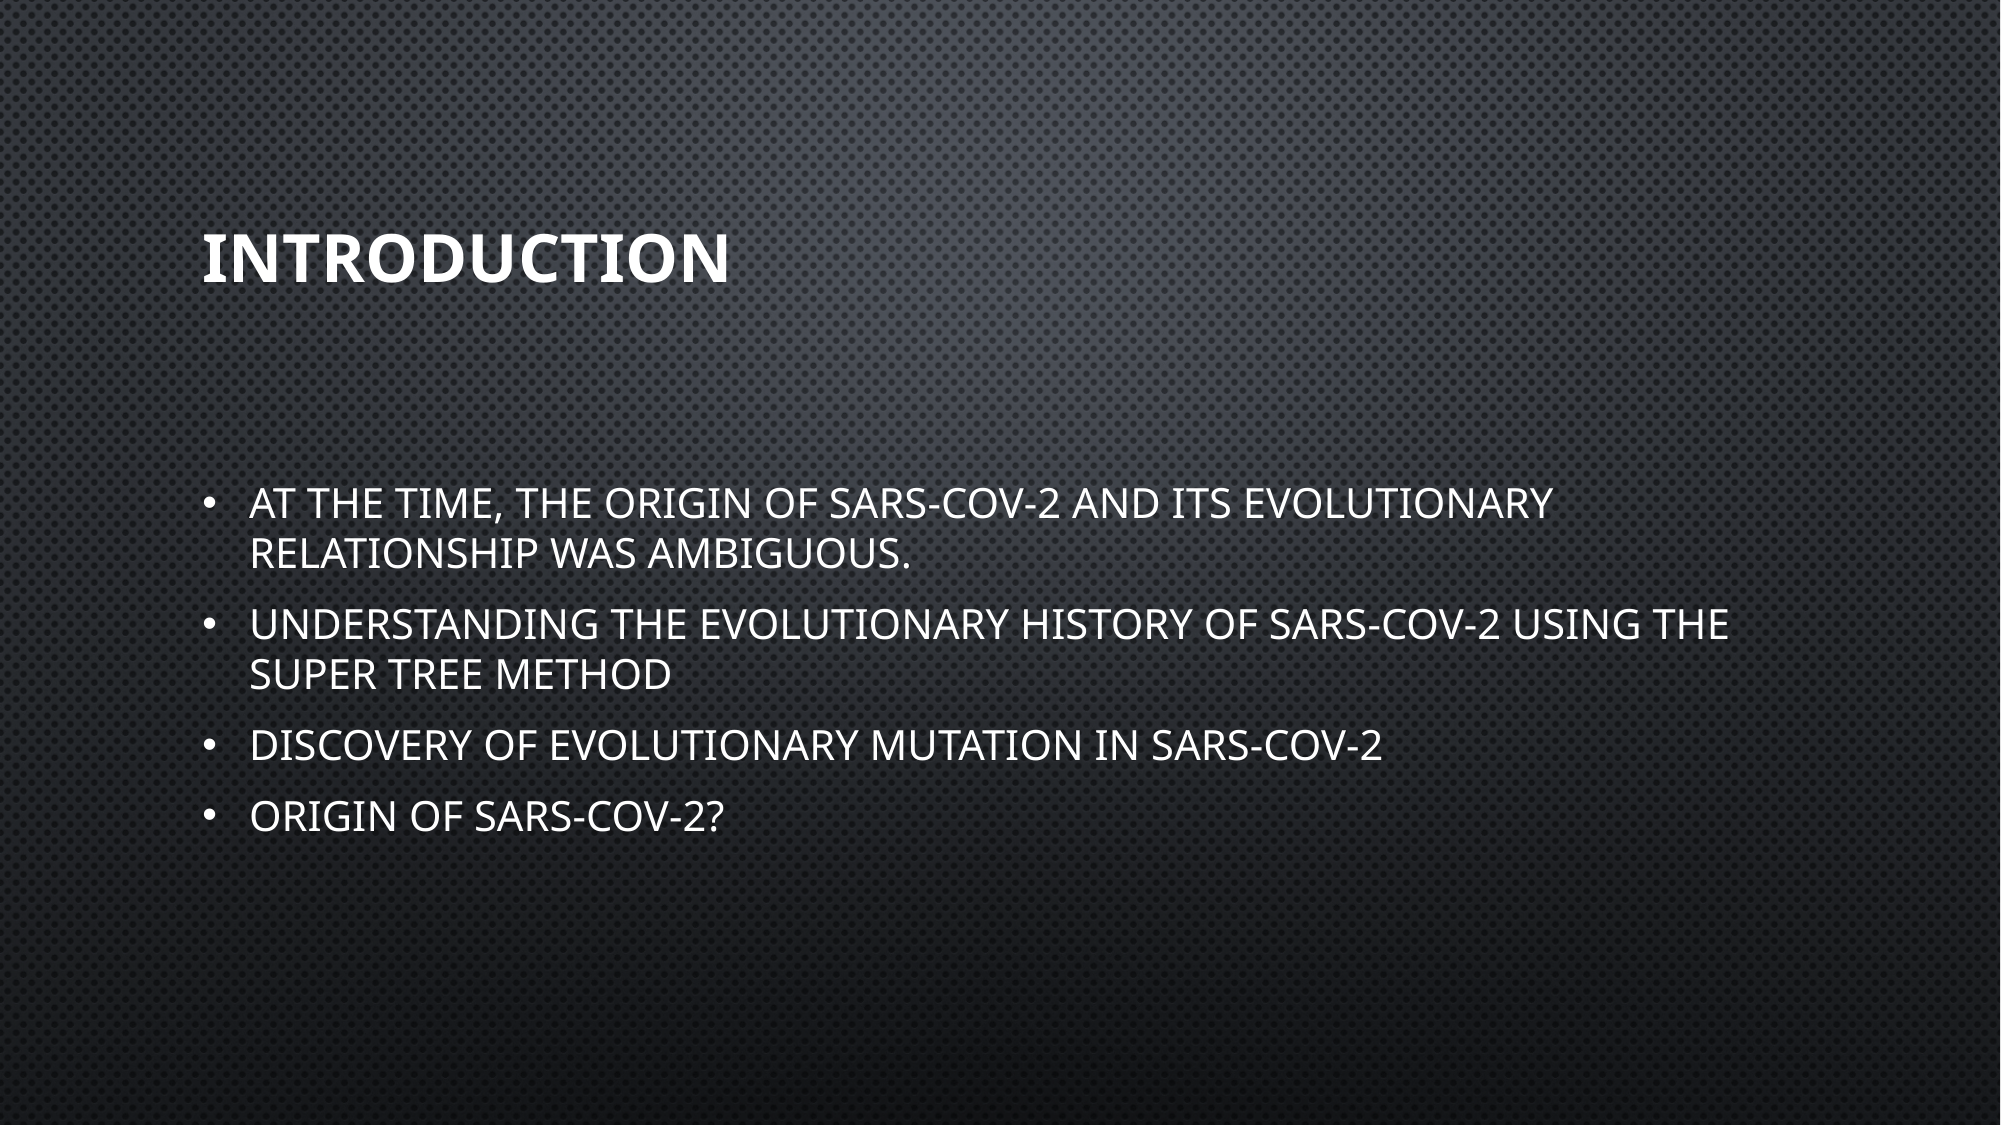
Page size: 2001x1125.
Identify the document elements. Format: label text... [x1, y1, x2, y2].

title INTRODUCTION [187, 99, 1813, 413]
list At the time, the origin of SARS-Cov-2 and its evolutionary relationship was ambiguous. Understanding the evolutionary history of SARS-Cov-2 using the super tree method Discovery of evolutionary mutation in SARS-Cov-2 Origin of SARS-CoV-2? [187, 437, 1813, 950]
